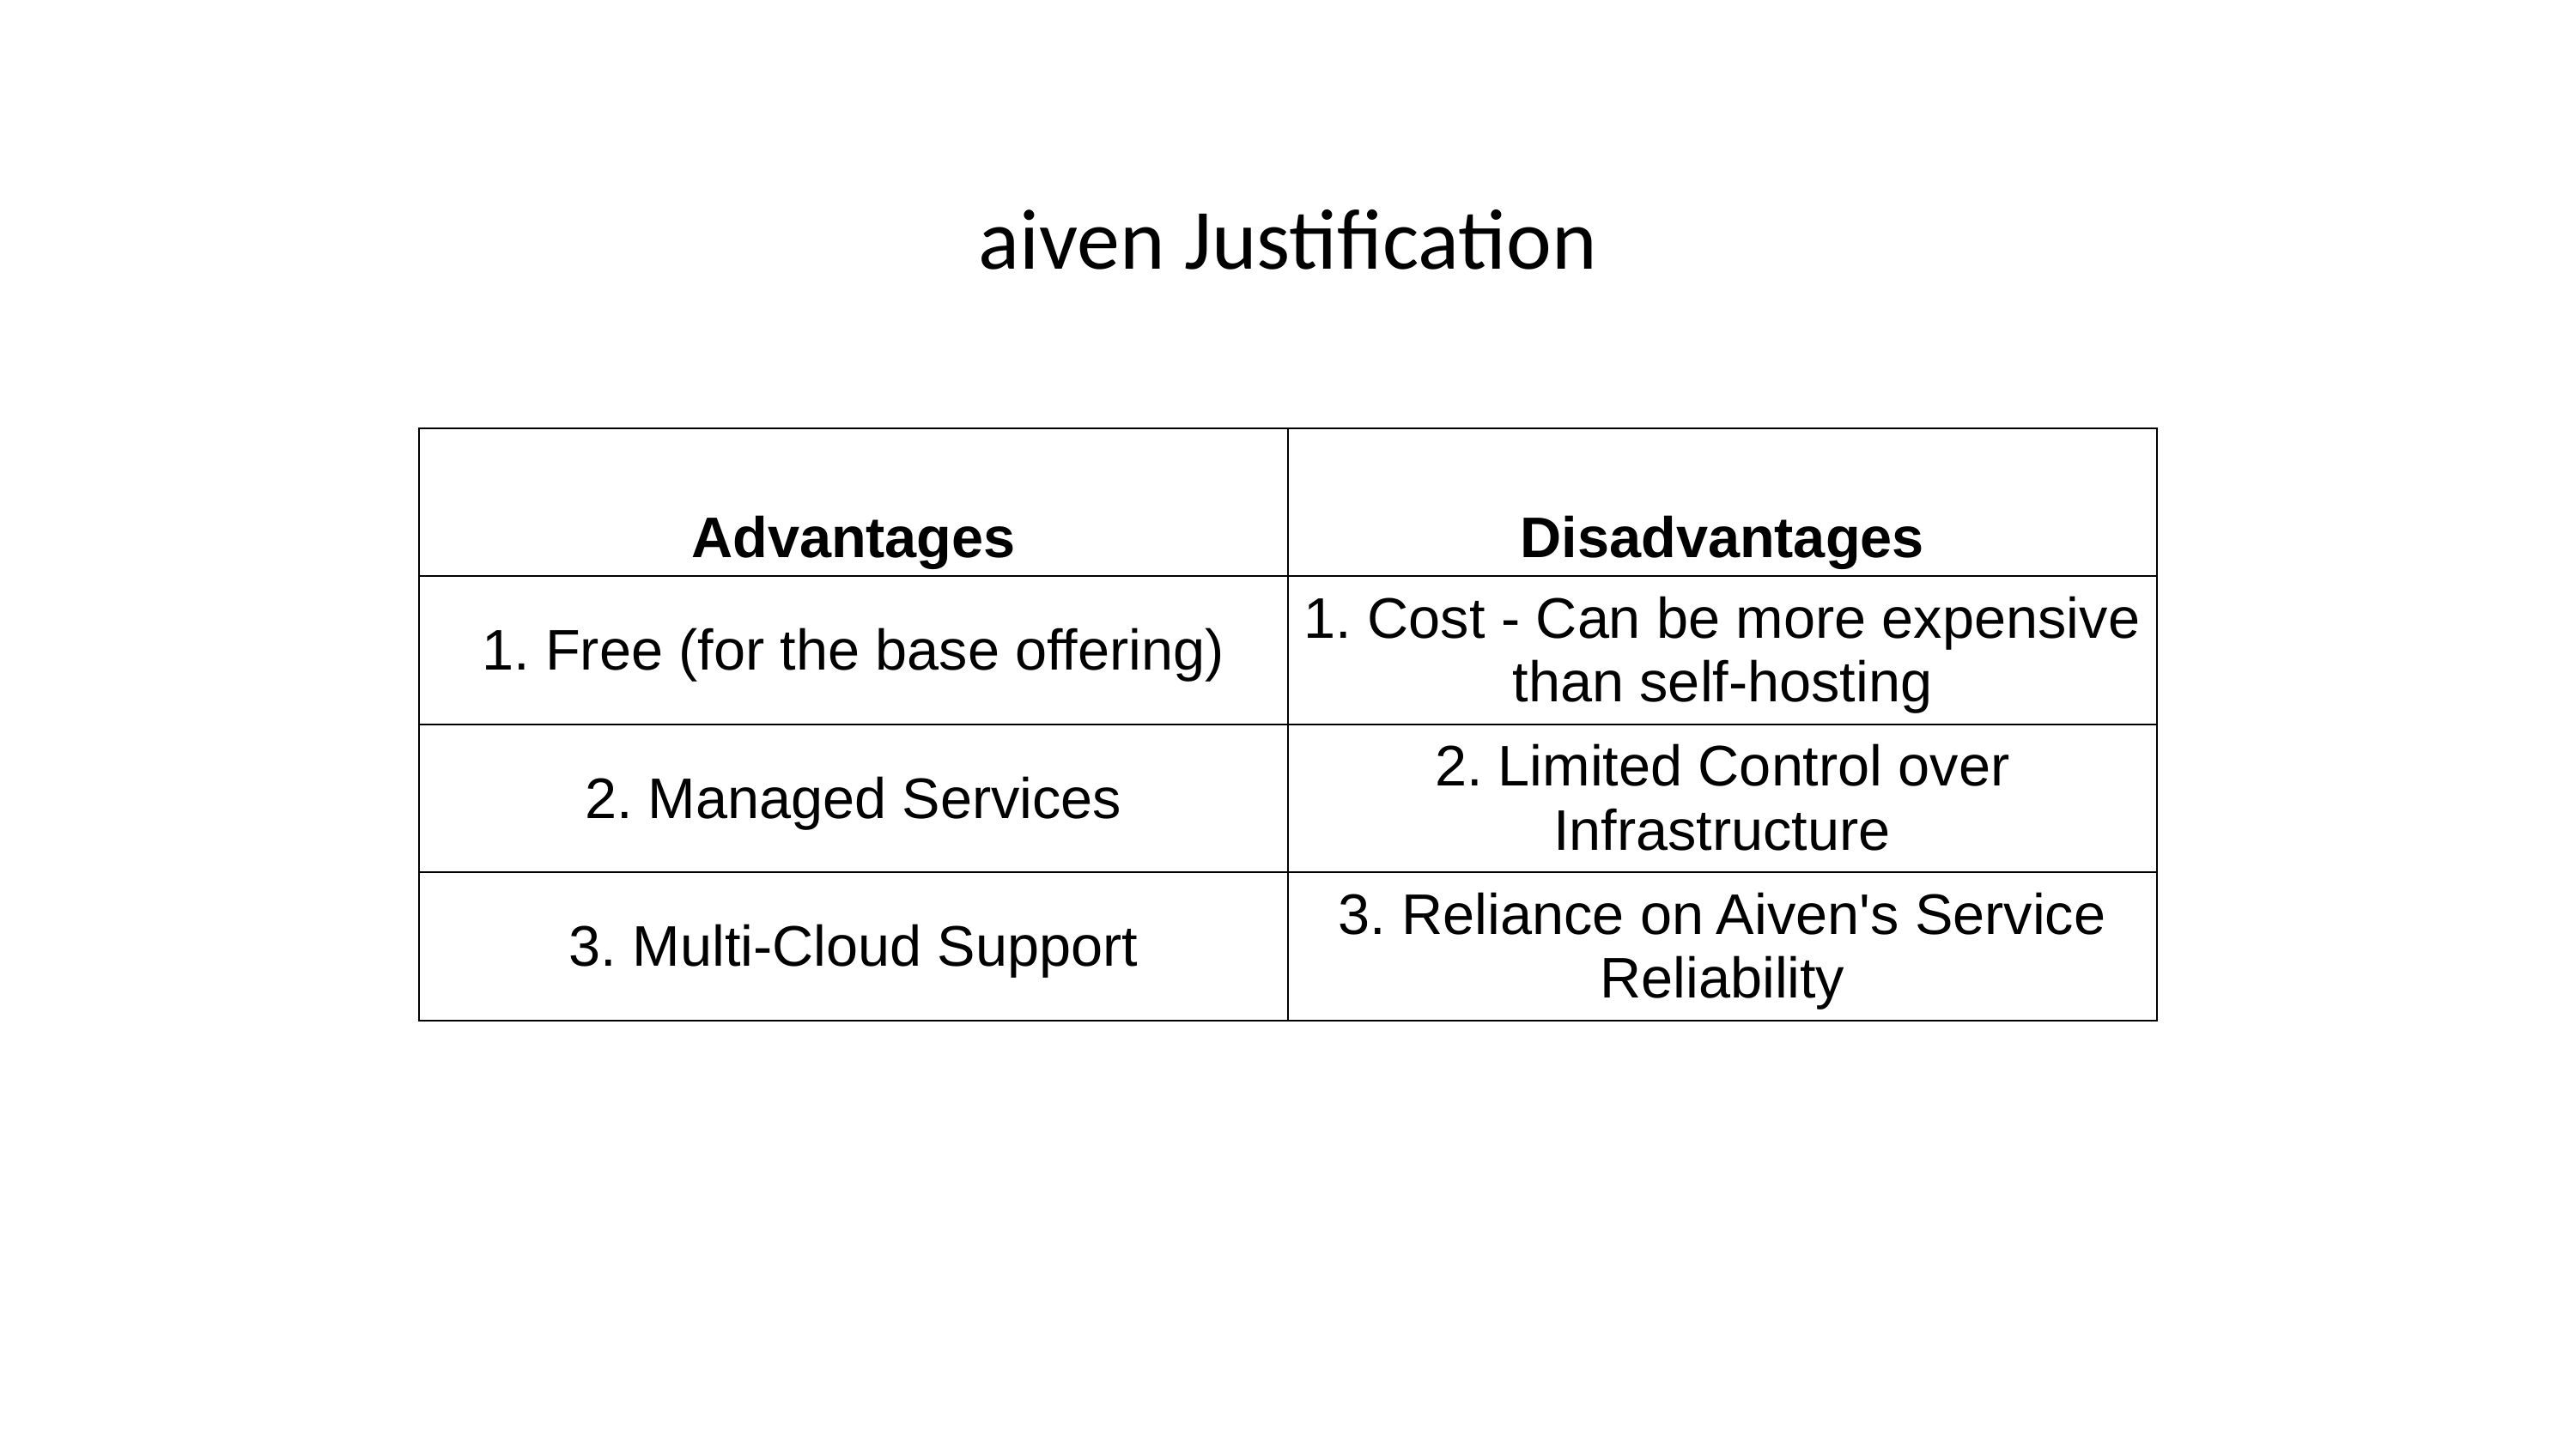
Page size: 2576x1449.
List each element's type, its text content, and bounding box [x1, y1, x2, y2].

table_header Advantages [420, 429, 1287, 575]
table_cell 3. Reliance on Aiven's Service Reliability [1289, 873, 2156, 1020]
table_cell 1. Cost - Can be more expensive than self-hosting [1289, 577, 2156, 724]
table_cell 1. Free (for the base offering) [420, 577, 1287, 724]
text_box aiven Justification [520, 177, 2056, 294]
table_cell 2. Managed Services [420, 725, 1287, 871]
table_cell 3. Multi-Cloud Support [420, 873, 1287, 1020]
table_cell 2. Limited Control over Infrastructure [1289, 725, 2156, 871]
table_header Disadvantages [1289, 429, 2156, 575]
